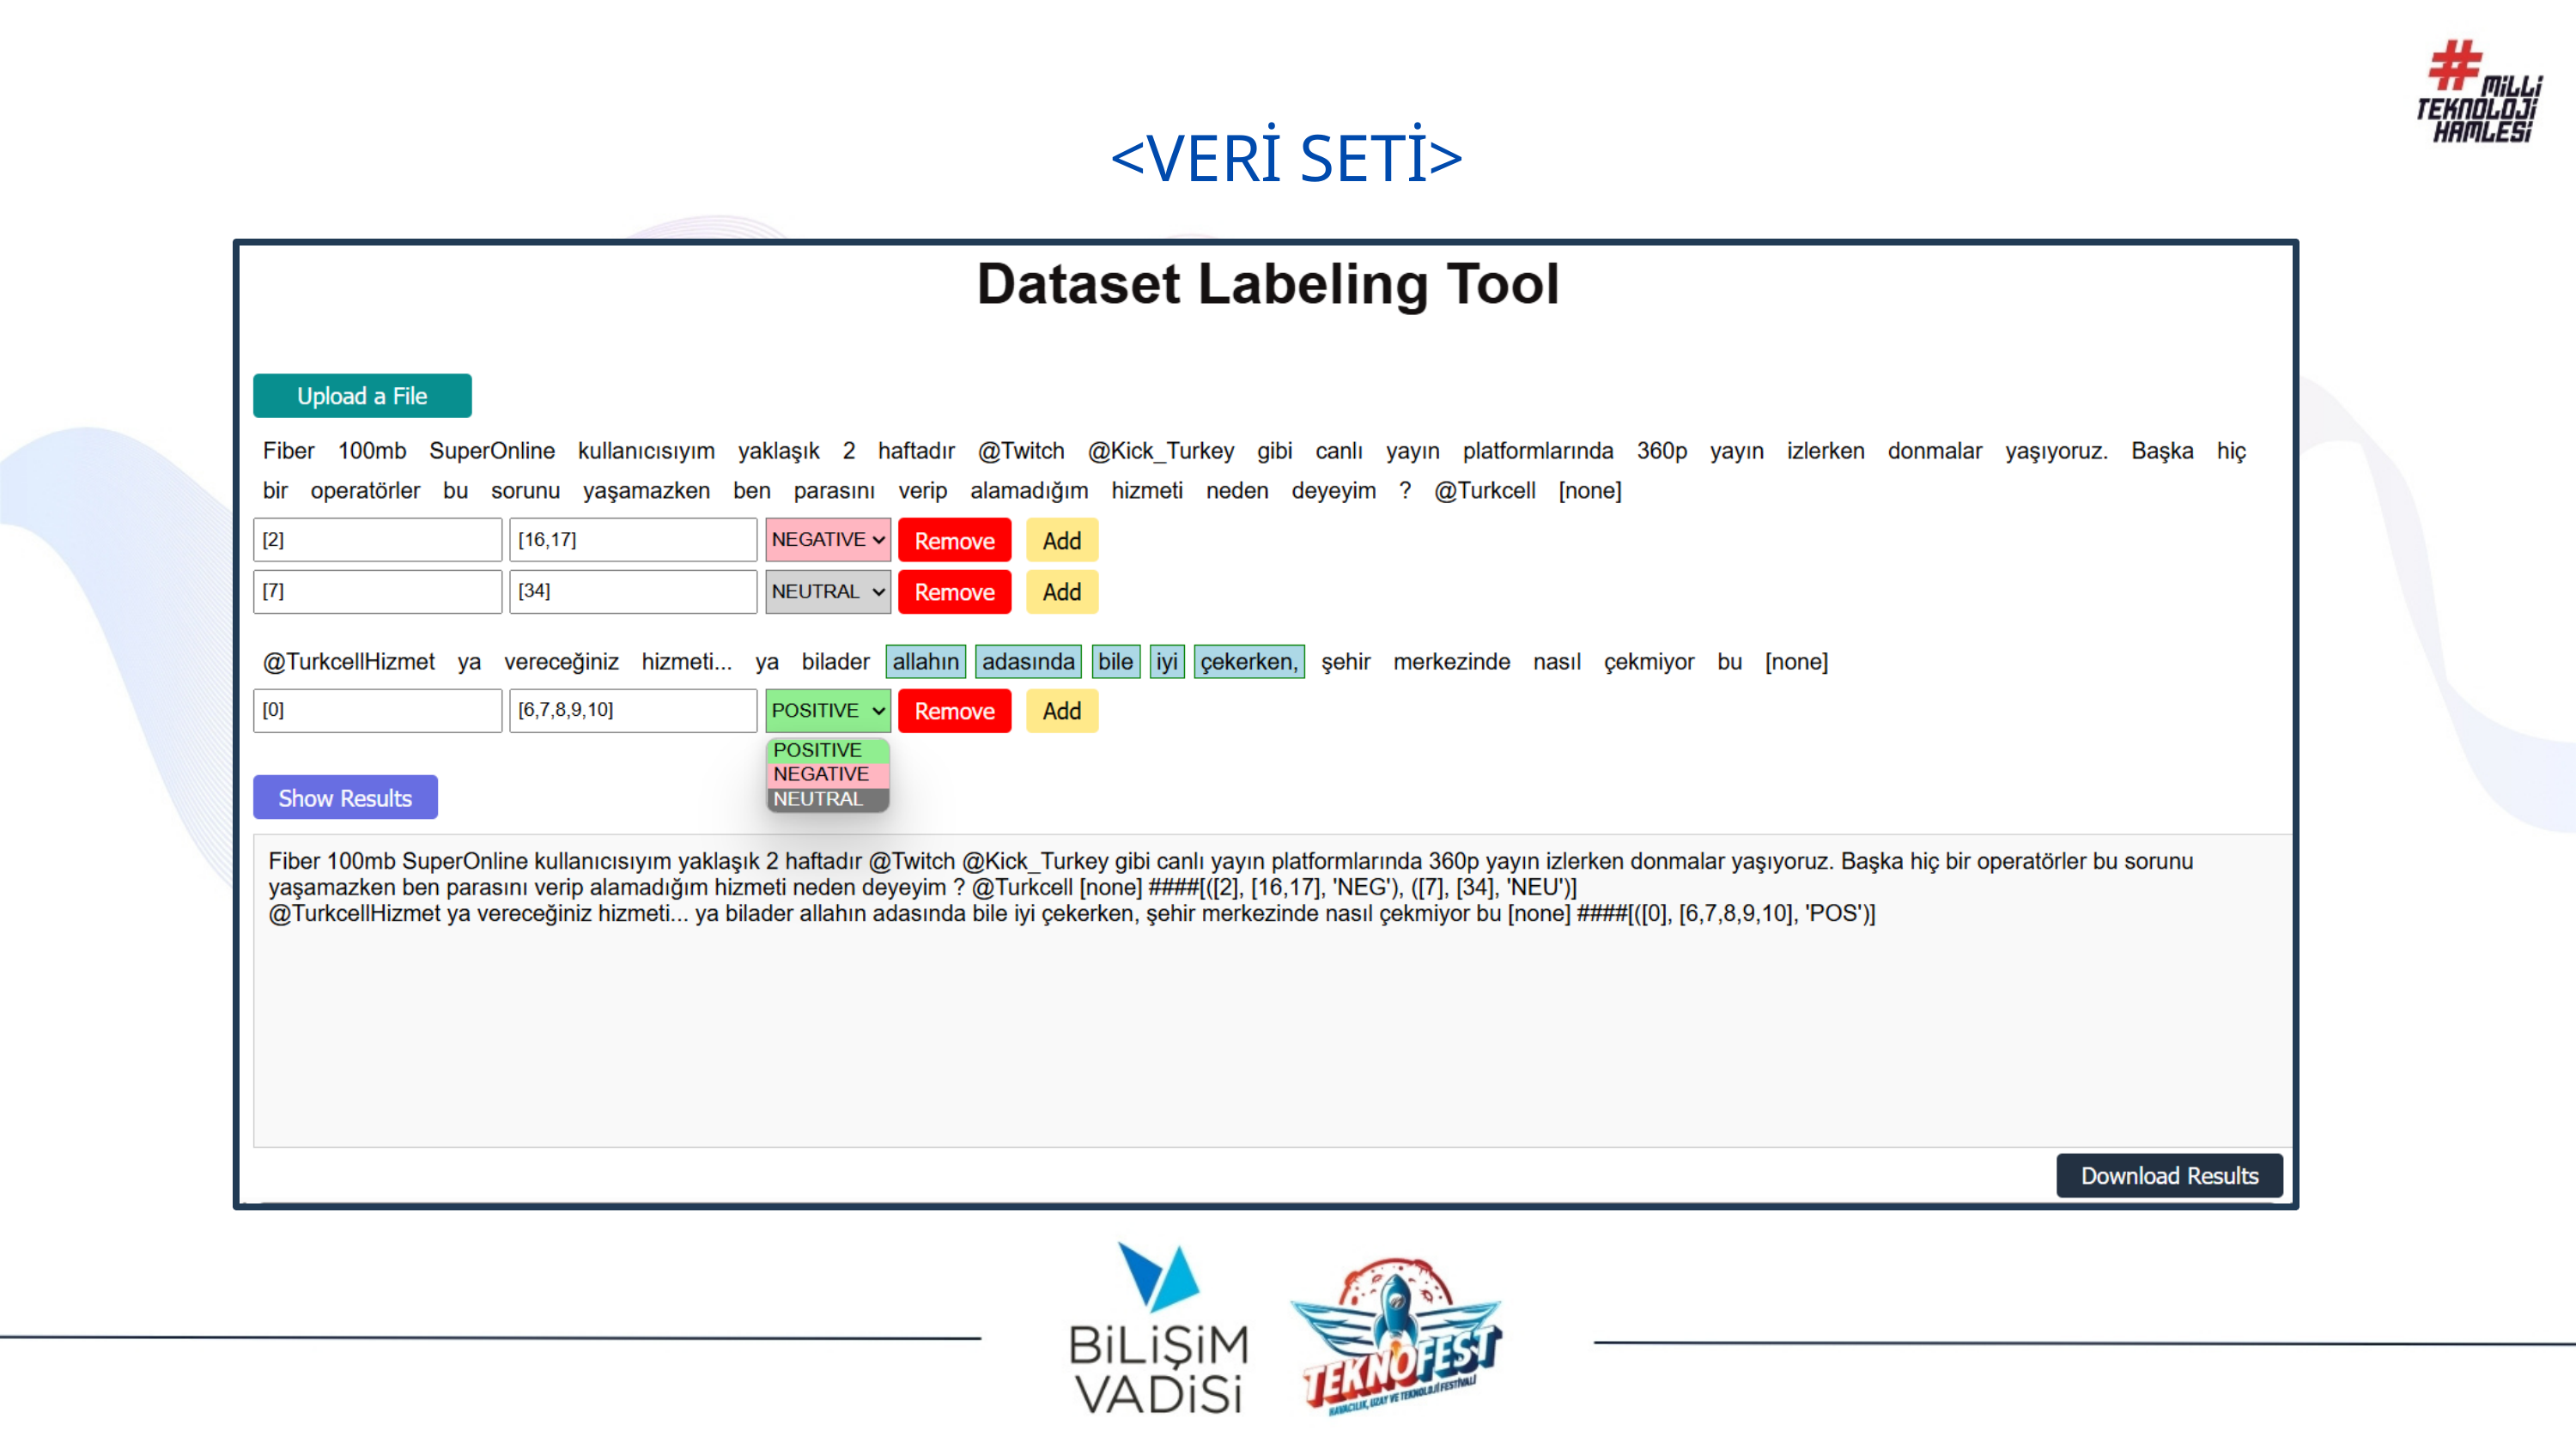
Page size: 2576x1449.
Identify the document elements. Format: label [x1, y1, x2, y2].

text_box [0, 0, 2576, 1449]
